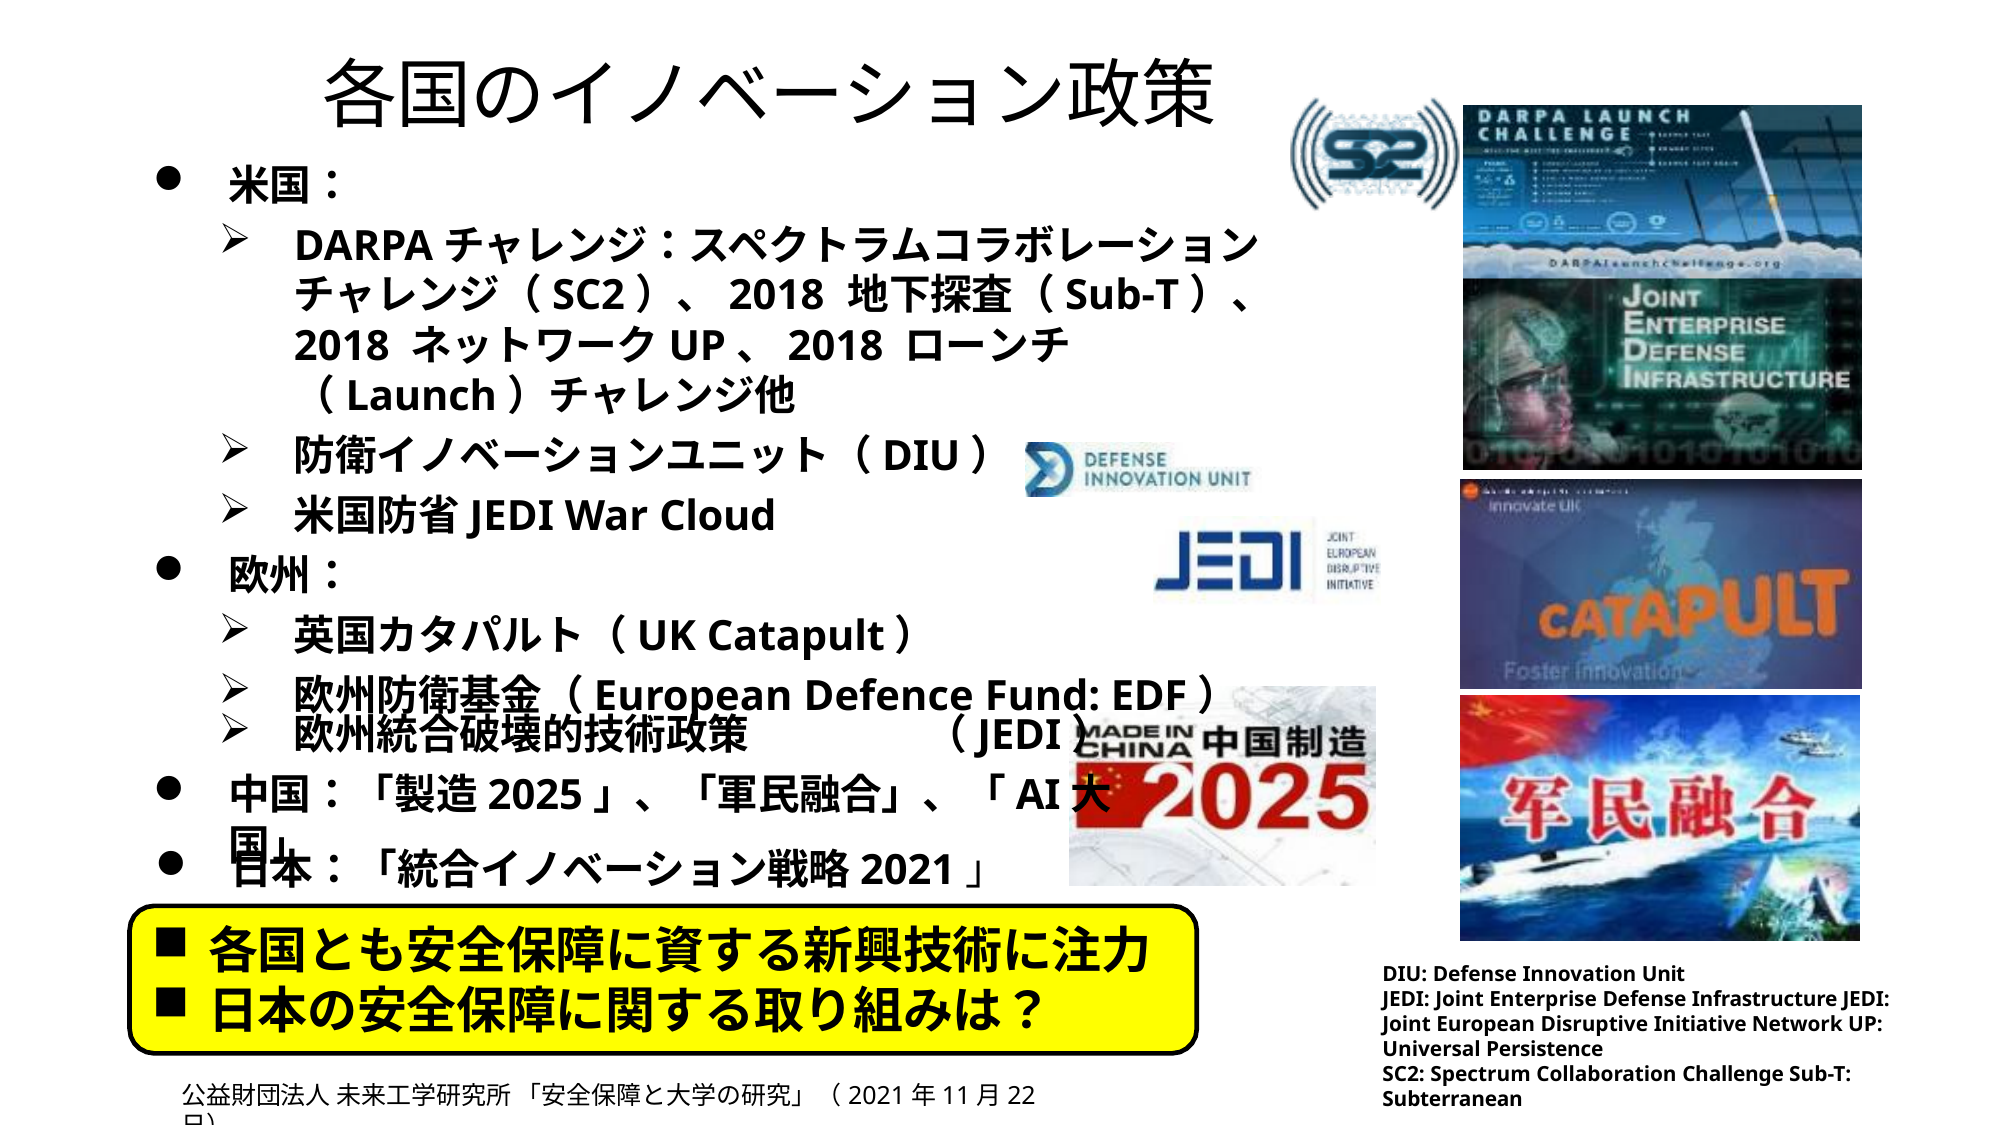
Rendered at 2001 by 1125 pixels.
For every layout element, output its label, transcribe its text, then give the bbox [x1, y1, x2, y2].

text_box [1251, 94, 1862, 470]
picture [1153, 516, 1381, 606]
text_box 公益財団法人 未来工学研究所 「安全保障と大学の研究」（2021年11月22日） [166, 1072, 1065, 1125]
title 各国のイノベーション政策 [127, 0, 1410, 185]
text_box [1460, 479, 1863, 941]
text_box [127, 903, 1200, 1056]
picture [1024, 442, 1262, 497]
picture [1069, 686, 1376, 886]
text_box DIU: Defense Innovation Unit JEDI: Joint Enterprise Defense Infrastructure JEDI: Joint European Disruptive Initiative Network UP: Universal Persistence SC2: Spectrum Collaboration Challenge Sub-T: Subterranean [1380, 958, 1950, 1111]
text_box 欧州統合破壊的技術政策 （JEDI） 中国：「製造2025」、「軍民融合」、「AI大国」 [151, 696, 1069, 820]
text_box 米国： DARPAチャレンジ：スペクトラムコラボレーションチャレンジ（SC2）、2018 地下探査（Sub-T）、 2018 ネットワークUP、2018 ローンチ（Launch）チャレンジ他 防衛イノベーションユニット（DIU） 米国防省JEDI War Cloud 欧州： 英国カタパルト（UK Catapult） 欧州防衛基金（European Defence Fund: EDF） [151, 146, 1326, 696]
text_box 日本：「統合イノベーション戦略2021」 各国とも安全保障に資する新興技術に注力 日本の安全保障に関する取り組みは？ [149, 820, 1166, 903]
